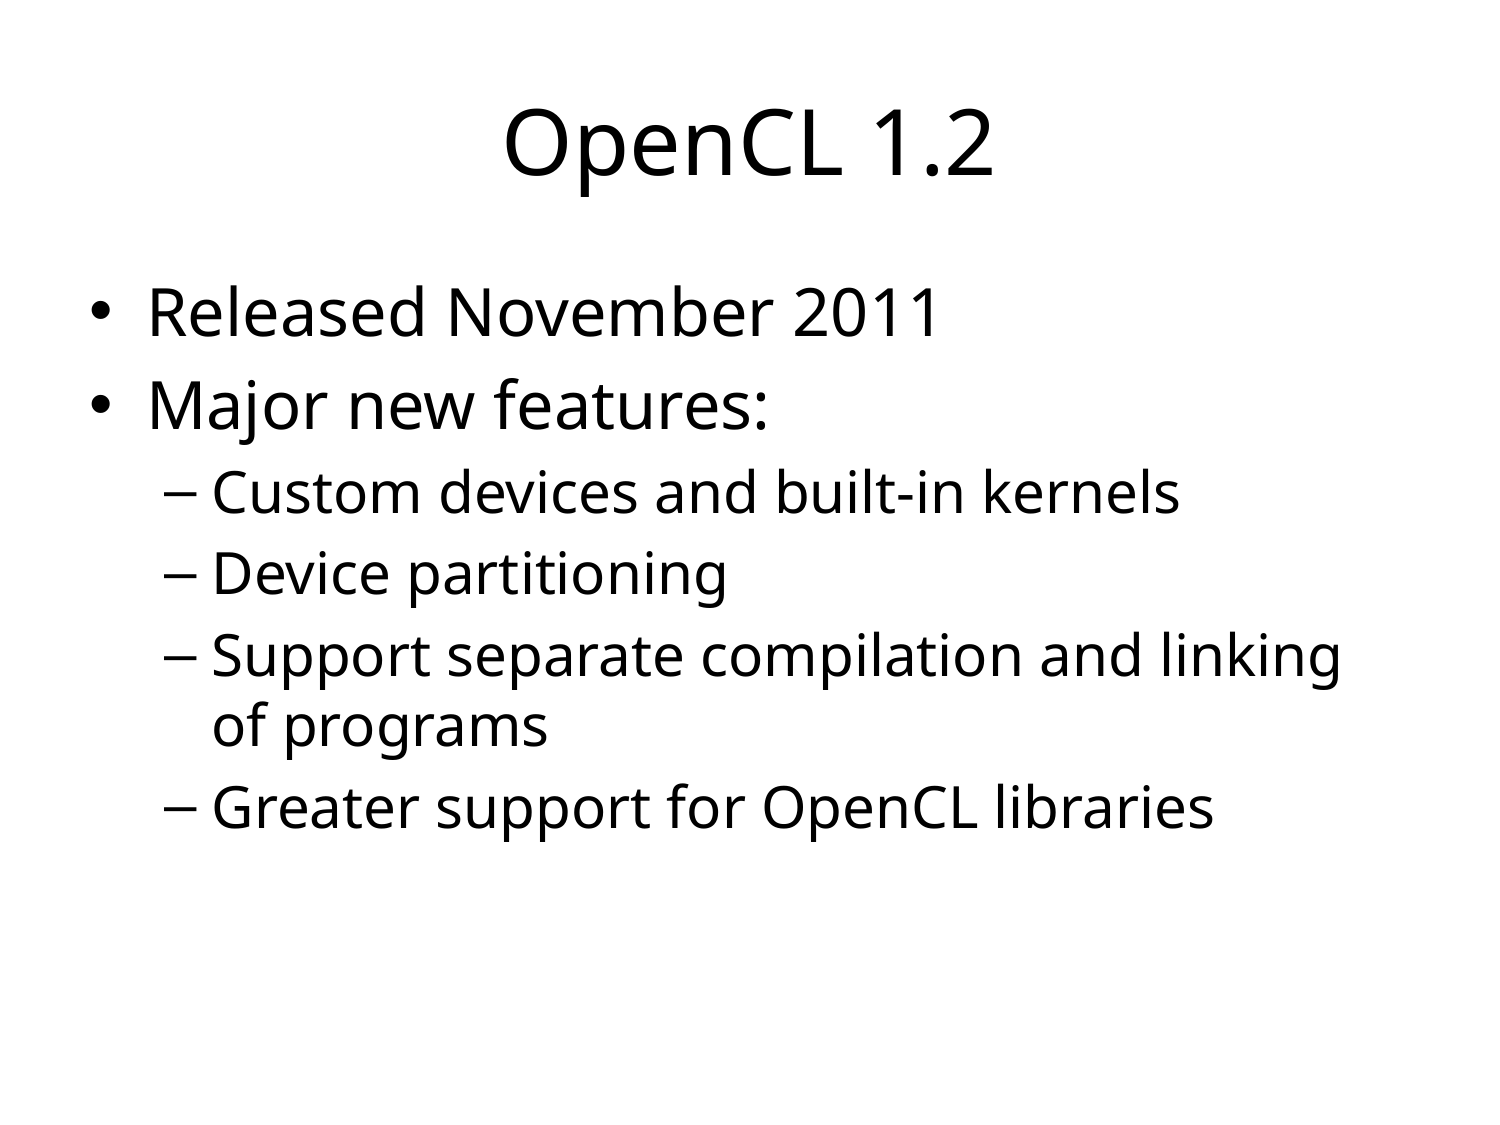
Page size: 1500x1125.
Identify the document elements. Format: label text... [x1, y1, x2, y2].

text_box Released November 2011 Major new features: Custom devices and built-in kernels Device partitioning Support separate compilation and linking of programs Greater support for OpenCL libraries [74, 262, 1425, 1005]
text_box OpenCL 1.2 [74, 45, 1425, 233]
